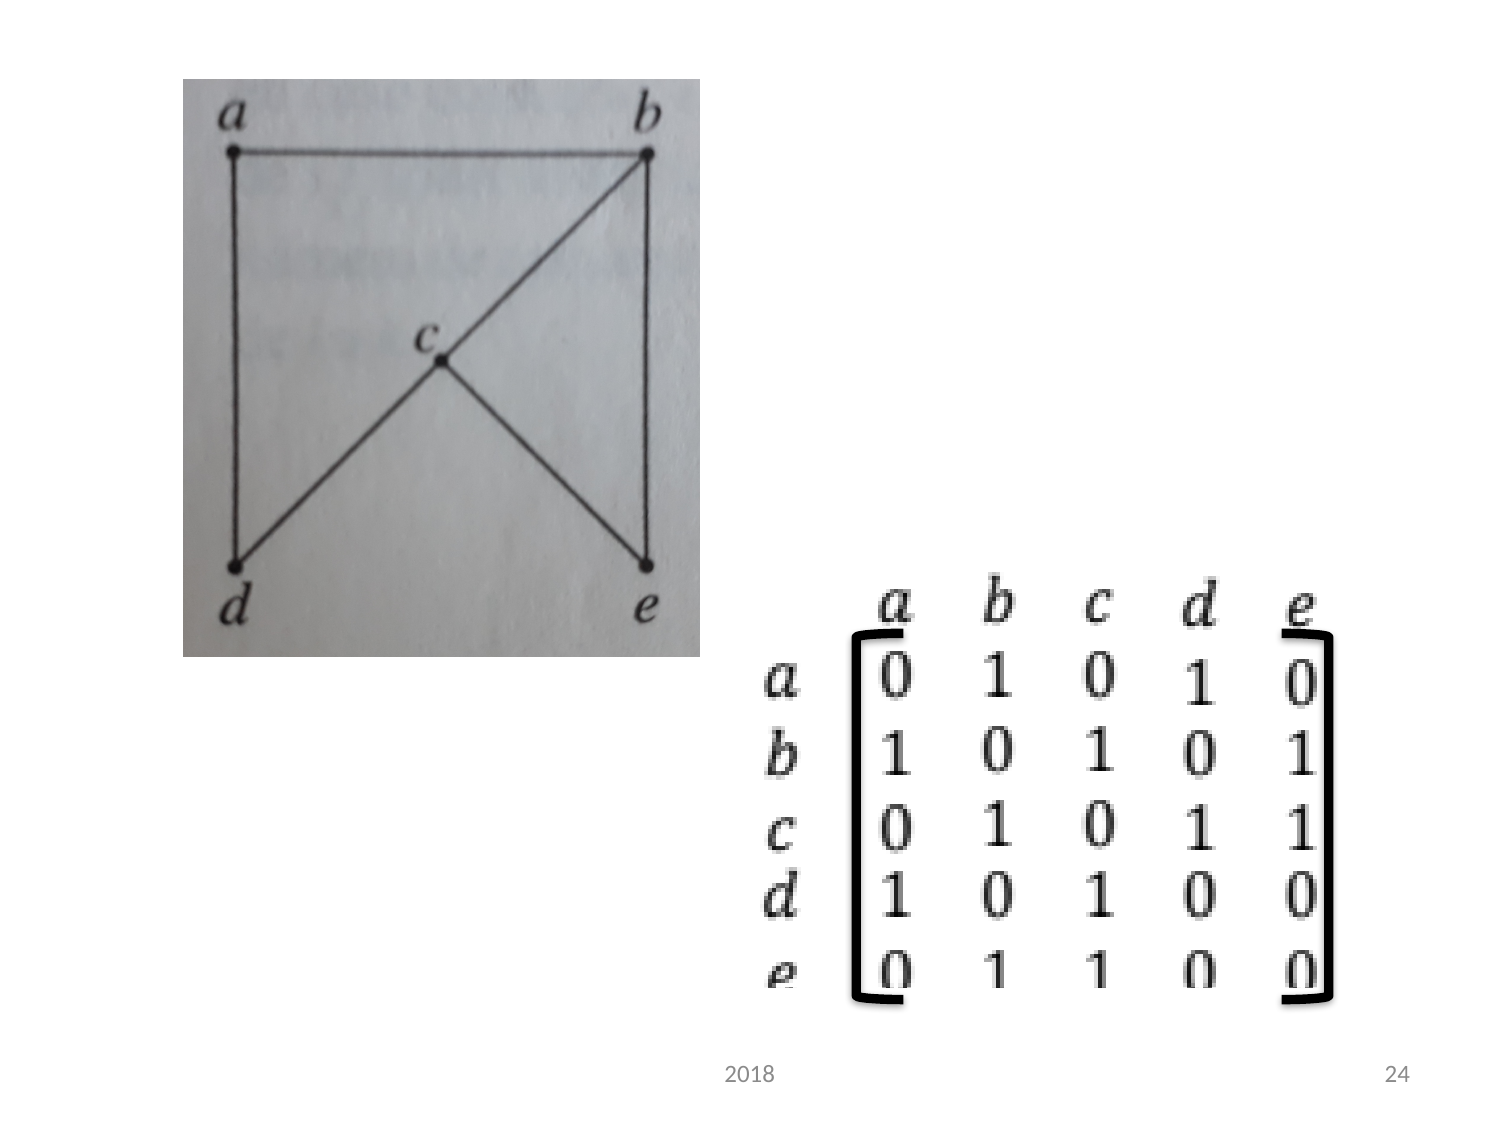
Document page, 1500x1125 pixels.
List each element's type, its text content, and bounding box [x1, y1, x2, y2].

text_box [0, 560, 1500, 988]
picture [182, 79, 700, 560]
slide_number 24 [1074, 1042, 1425, 1103]
footer 2018 [512, 1042, 988, 1103]
